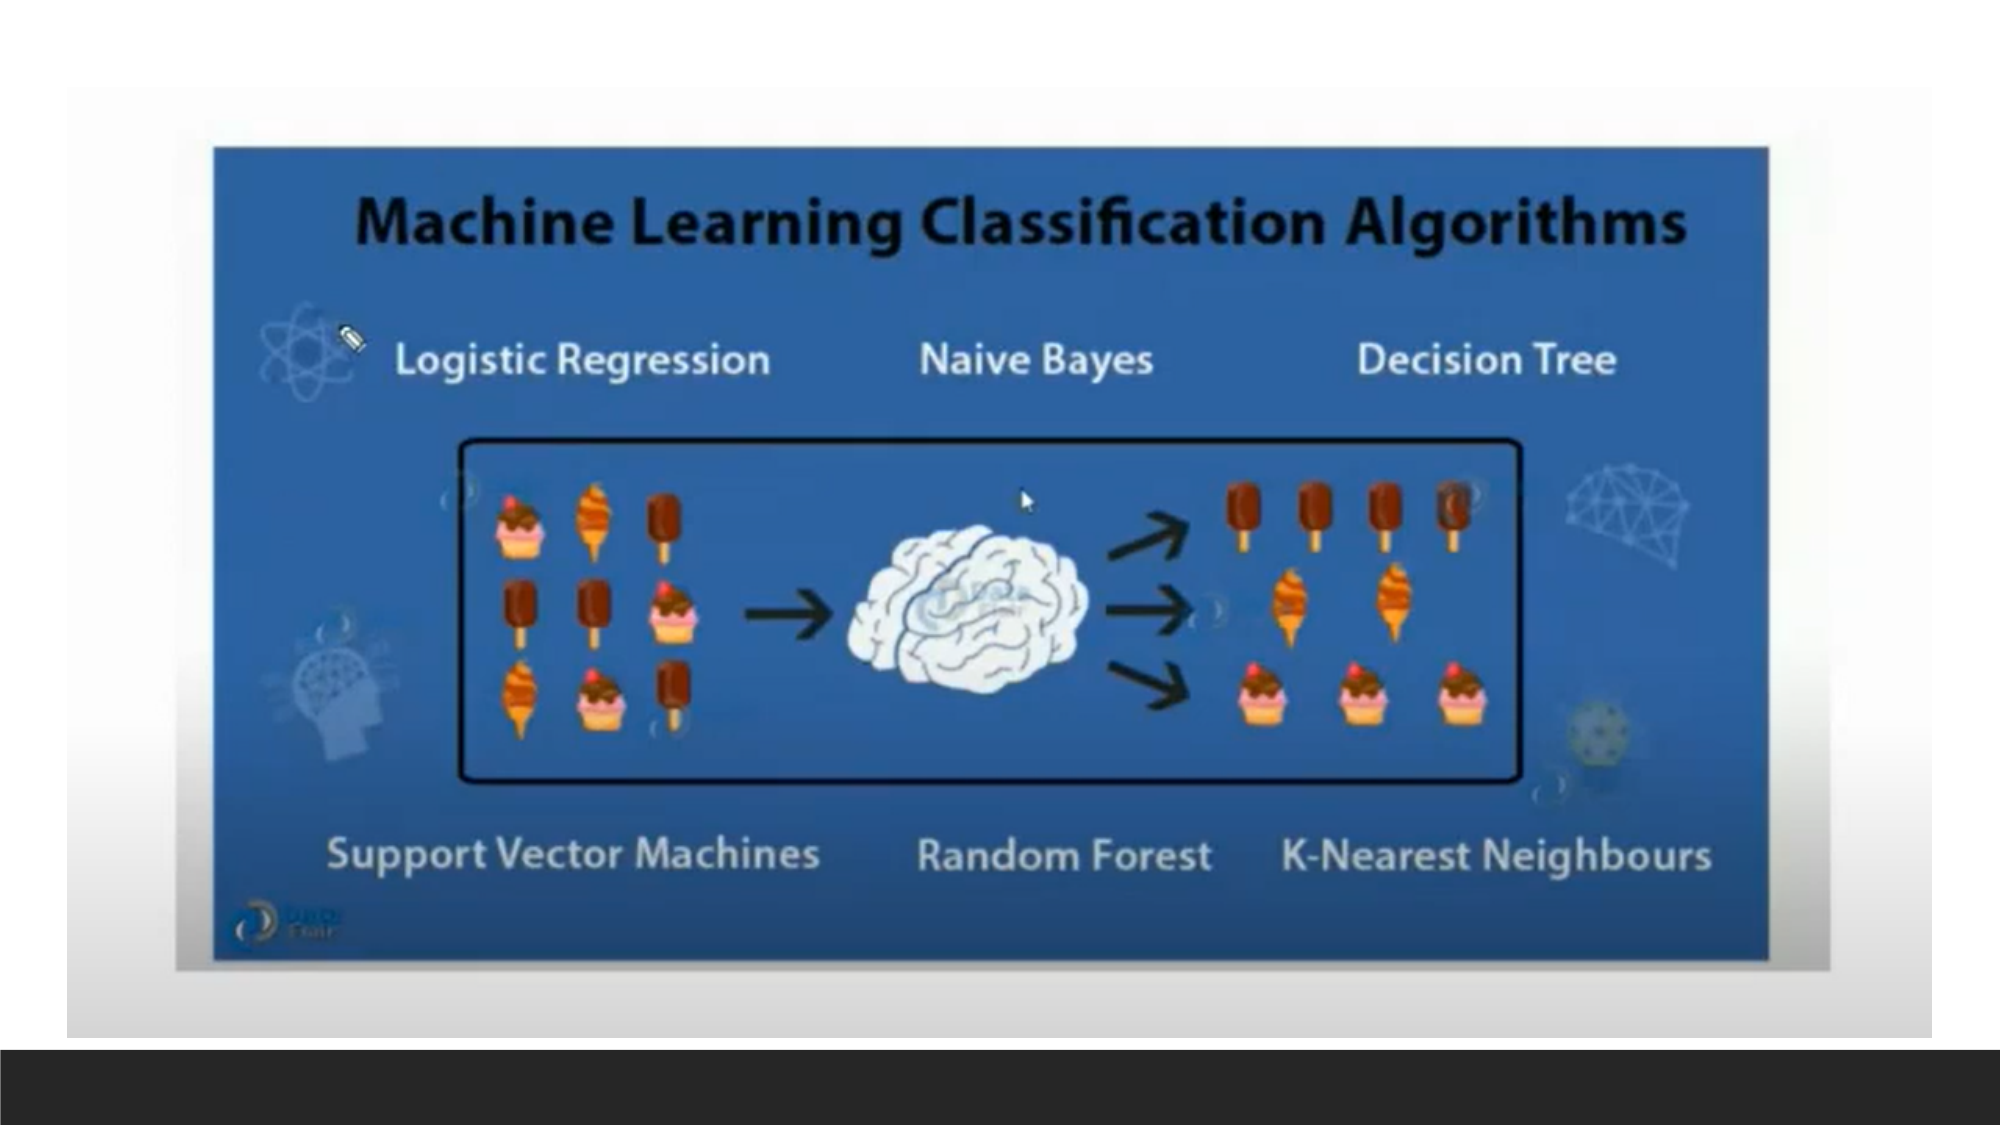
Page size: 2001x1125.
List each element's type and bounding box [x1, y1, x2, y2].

picture [67, 86, 1933, 1039]
